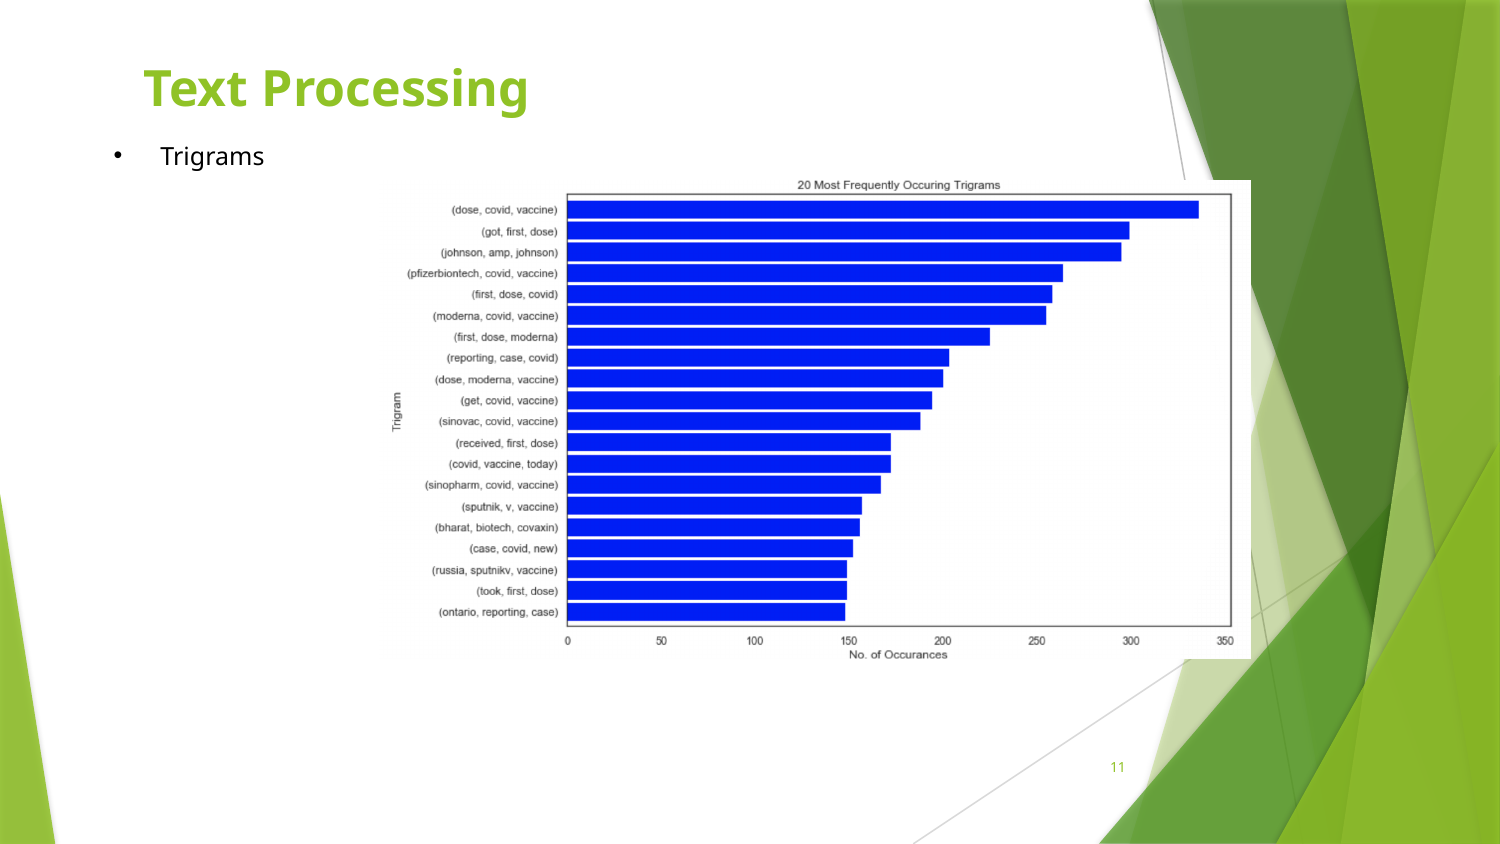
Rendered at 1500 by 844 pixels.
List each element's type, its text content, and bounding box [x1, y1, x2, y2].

picture [379, 180, 1252, 659]
title Text Processing [128, 16, 1372, 125]
slide_number 11 [1056, 743, 1141, 789]
text_box Trigrams [98, 125, 1402, 185]
